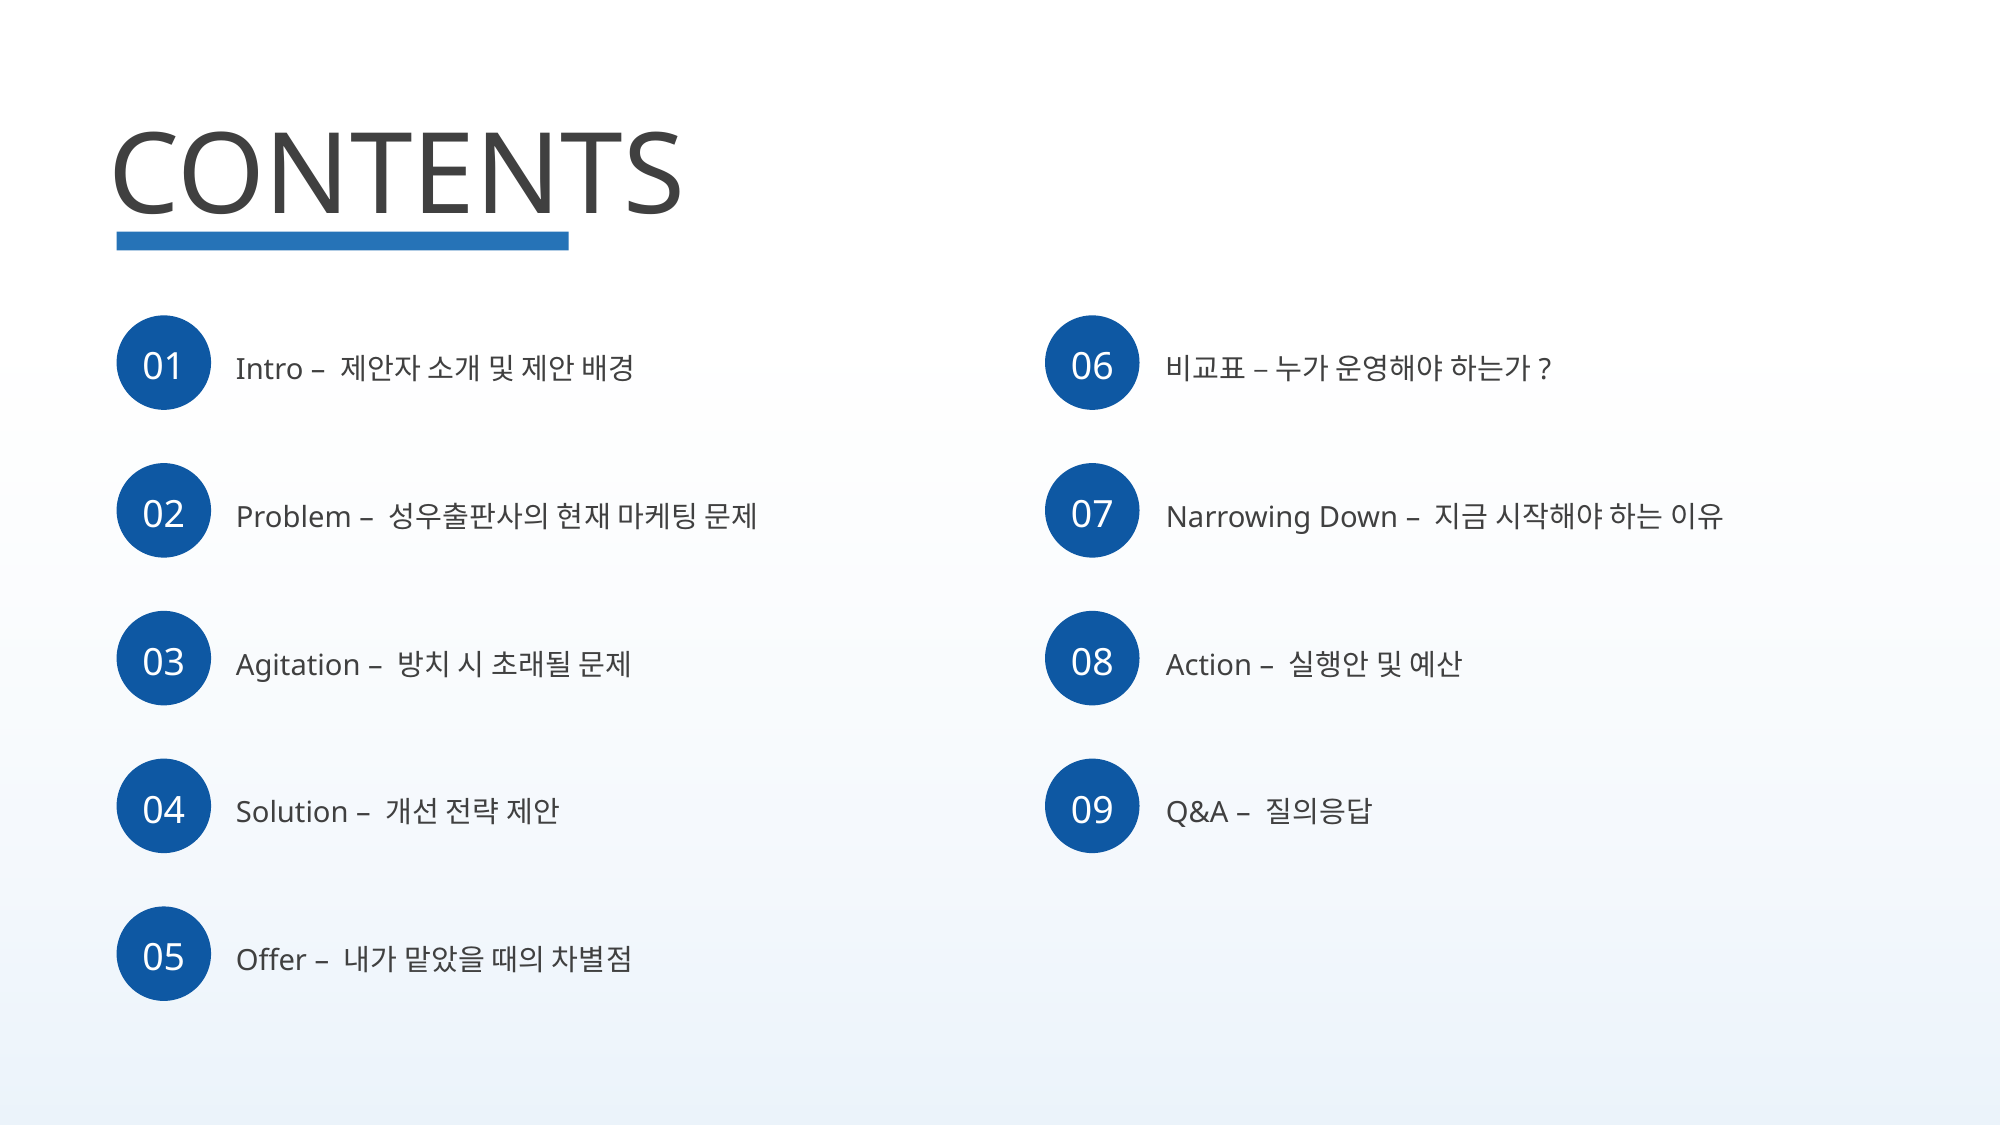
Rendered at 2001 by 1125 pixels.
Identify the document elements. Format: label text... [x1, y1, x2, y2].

text_box Problem – 성우출판사의 현재 마케팅 문제 [235, 451, 973, 570]
text_box [116, 234, 569, 251]
text_box 01 [116, 315, 212, 410]
text_box 02 [116, 463, 212, 558]
text_box Intro – 제안자 소개 및 제안 배경 [235, 303, 973, 422]
text_box Q&A – 질의응답 [1165, 746, 1903, 865]
text_box Agitation – 방치 시 초래될 문제 [235, 599, 973, 718]
text_box Narrowing Down – 지금 시작해야 하는 이유 [1165, 451, 1903, 570]
text_box 비교표 – 누가 운영해야 하는가? [1165, 303, 1903, 422]
text_box Action – 실행안 및 예산 [1165, 599, 1903, 718]
text_box 09 [1045, 758, 1140, 854]
text_box Offer – 내가 맡았을 때의 차별점 [235, 894, 973, 1013]
text_box CONTENTS [108, 101, 1058, 234]
text_box 04 [116, 758, 212, 854]
text_box [0, 0, 2000, 1125]
text_box 03 [116, 610, 212, 706]
text_box 06 [1045, 315, 1140, 410]
text_box 05 [116, 906, 212, 1001]
text_box 07 [1045, 463, 1140, 558]
text_box Solution – 개선 전략 제안 [235, 746, 973, 865]
text_box 08 [1045, 610, 1140, 706]
